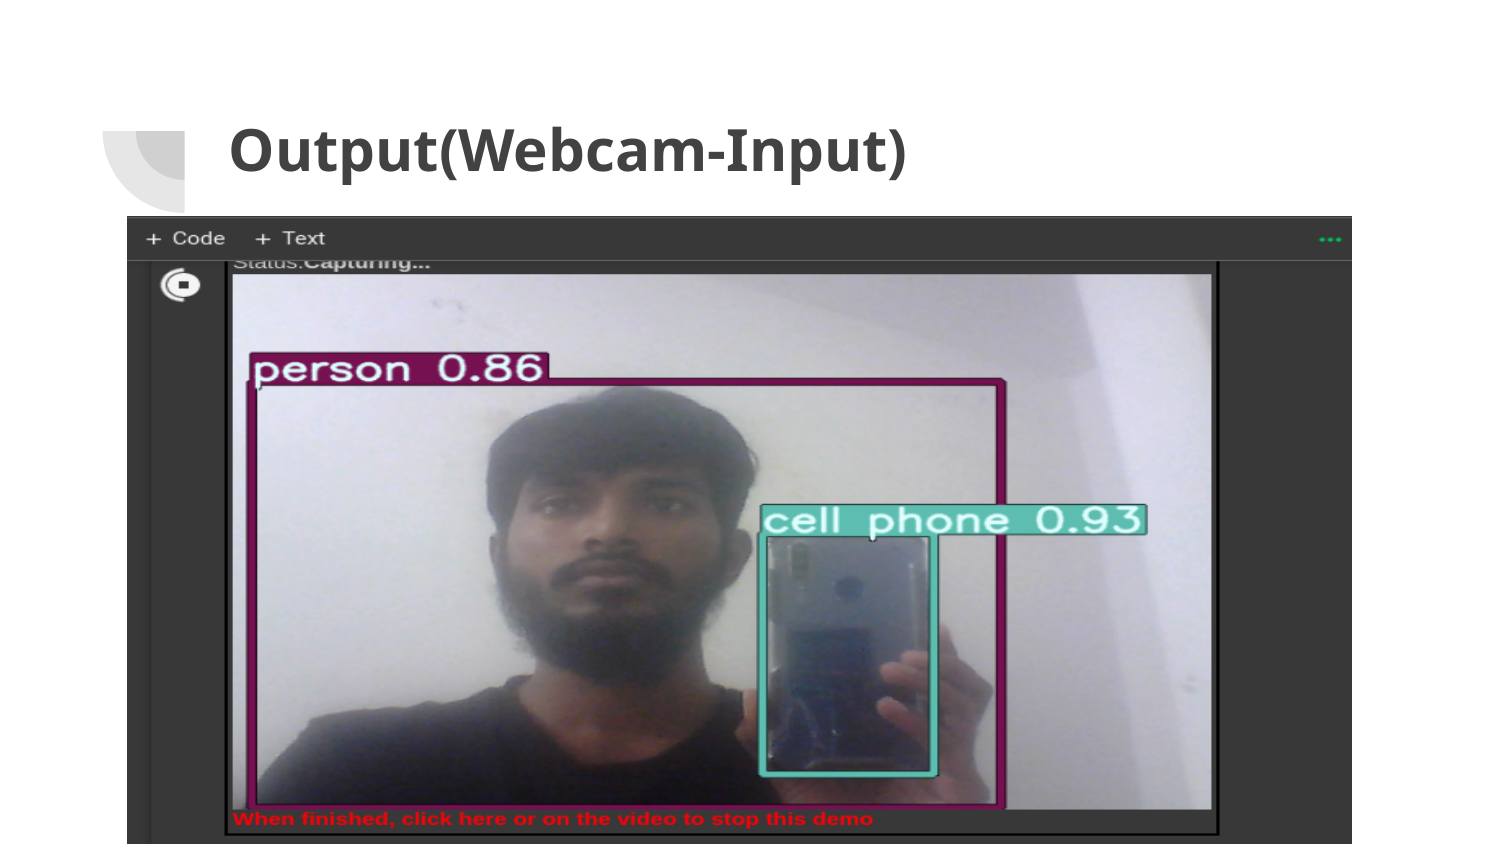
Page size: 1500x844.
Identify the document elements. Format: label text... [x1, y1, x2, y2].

title Output(Webcam-Input) [213, 98, 1368, 263]
picture [127, 216, 1352, 844]
